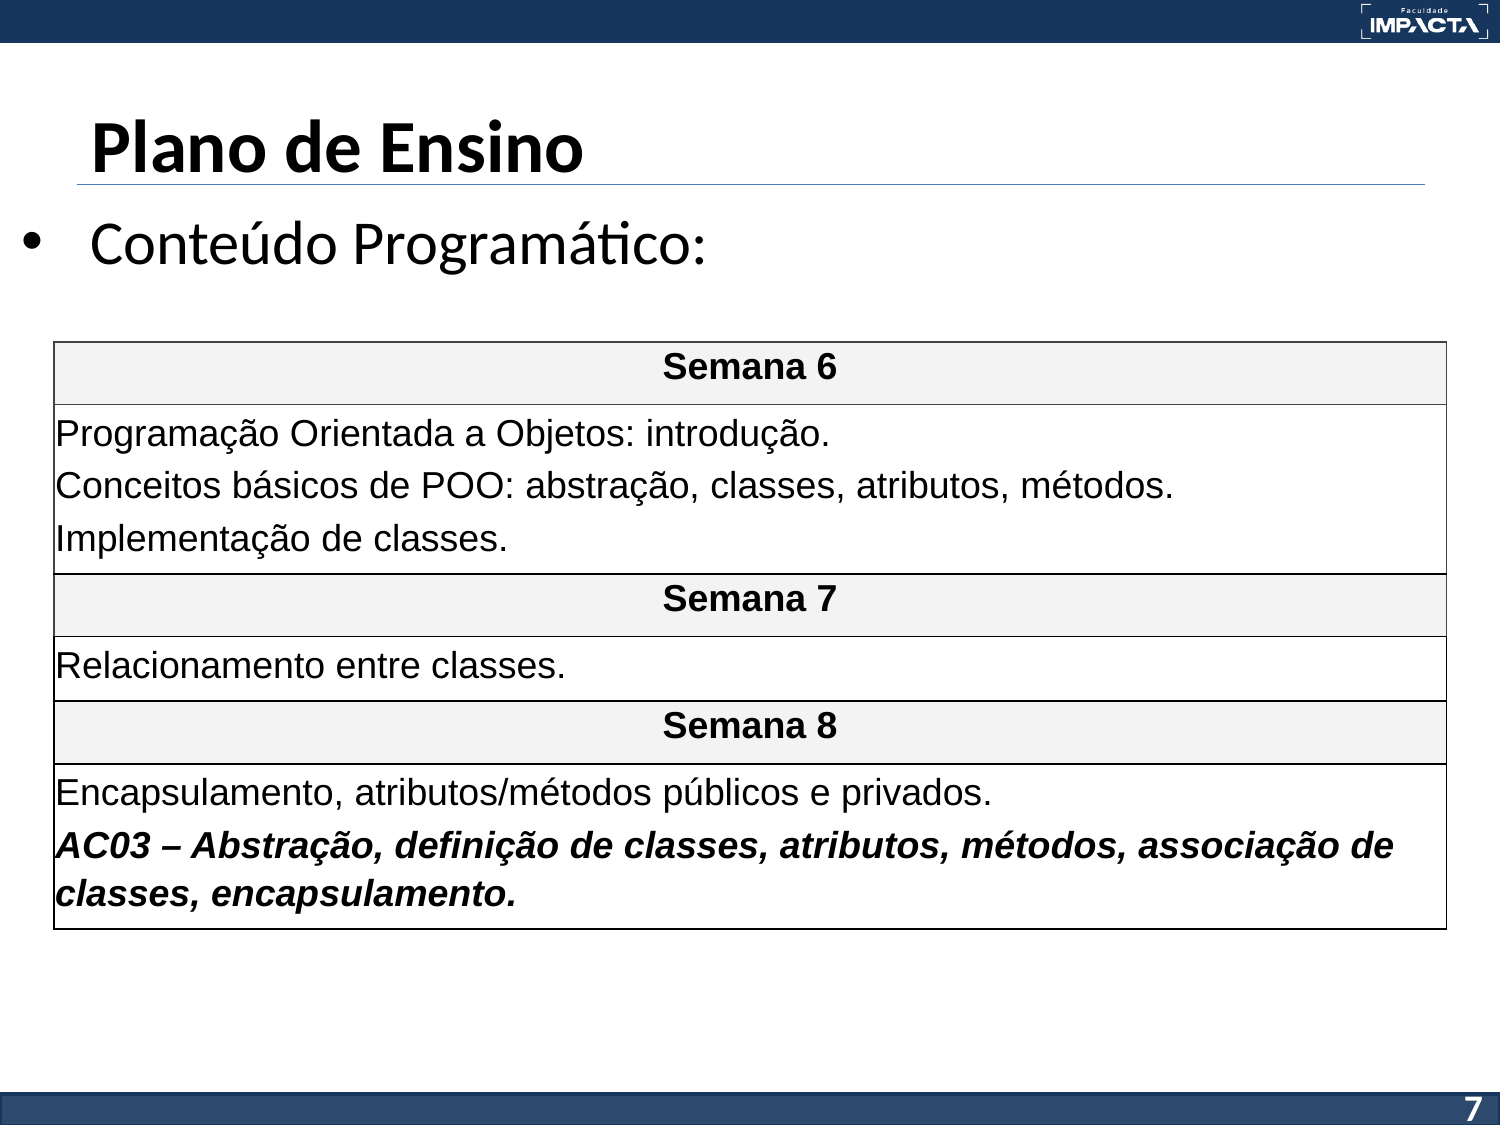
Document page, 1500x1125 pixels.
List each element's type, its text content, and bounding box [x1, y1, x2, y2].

table_cell Relacionamento entre classes. [55, 637, 1446, 700]
slide_number 7 [1147, 1076, 1498, 1125]
table_cell Semana 7 [55, 575, 1446, 636]
title Plano de Ensino [76, 89, 1426, 194]
table_cell Programação Orientada a Objetos: introdução. Conceitos básicos de POO: abstração, classes, atributos, métodos. Implementação de classes. [55, 405, 1446, 573]
picture [1354, 0, 1495, 43]
list Conteúdo Programático: [0, 194, 1500, 302]
table_cell Encapsulamento, atributos/métodos públicos e privados. AC03 – Abstração, definição de classes, atributos, métodos, associação de classes, encapsulamento. [55, 765, 1446, 928]
table_cell Semana 8 [55, 702, 1446, 763]
table_header Semana 6 [55, 343, 1446, 404]
